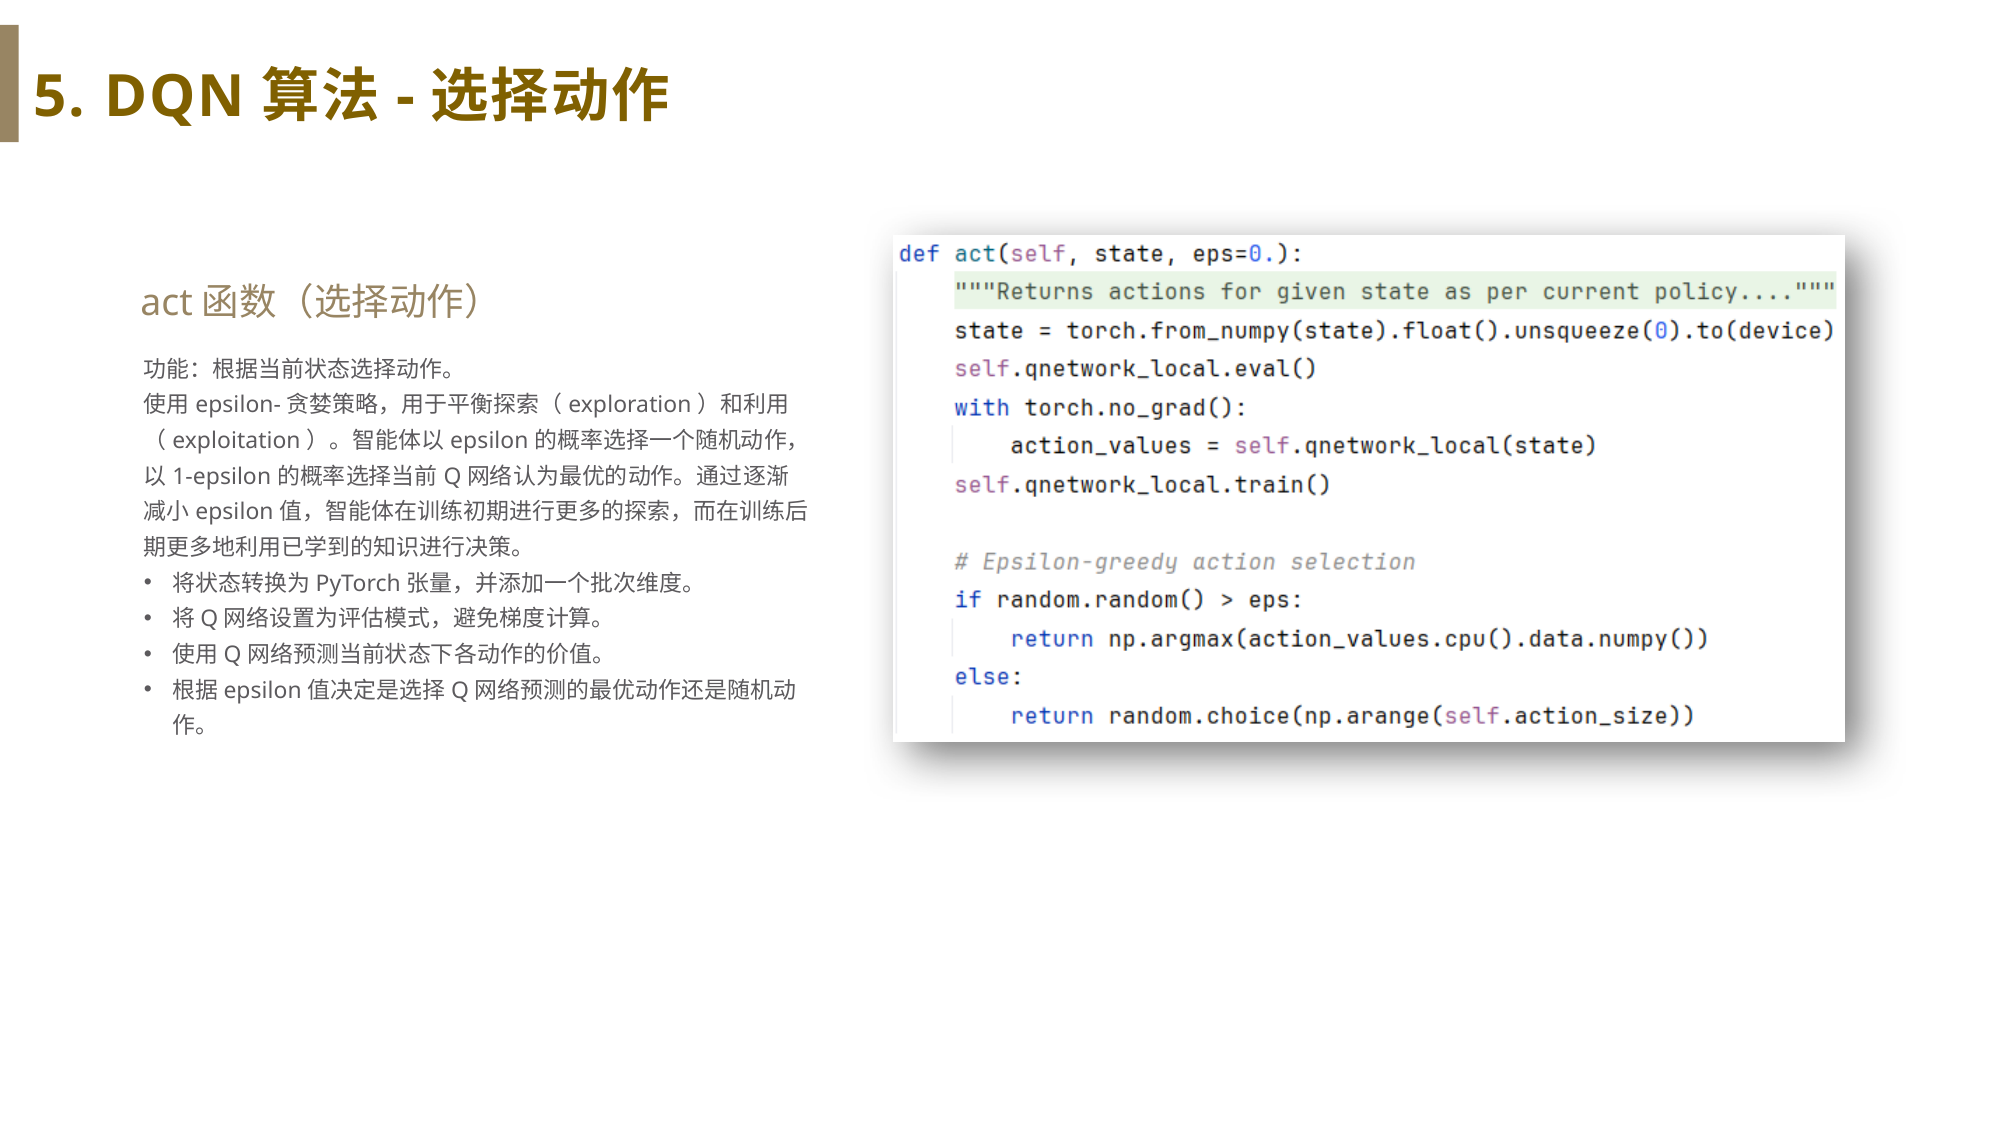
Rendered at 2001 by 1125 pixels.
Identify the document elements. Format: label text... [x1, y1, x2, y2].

text_box 功能：根据当前状态选择动作。 使用epsilon-贪婪策略，用于平衡探索（exploration）和利用（exploitation）。智能体以epsilon的概率选择一个随机动作，以1-epsilon的概率选择当前Q网络认为最优的动作。通过逐渐减小epsilon值，智能体在训练初期进行更多的探索，而在训练后期更多地利用已学到的知识进行决策。 将状态转换为PyTorch张量，并添加一个批次维度。 将Q网络设置为评估模式，避免梯度计算。 使用Q网络预测当前状态下各动作的价值。 根据epsilon值决定是选择Q网络预测的最优动作还是随机动作。 [129, 338, 825, 746]
text_box act函数（选择动作） [125, 270, 517, 331]
text_box 5. DQN算法-选择动作 [18, 36, 1228, 136]
picture [893, 235, 1845, 742]
text_box [0, 24, 20, 143]
